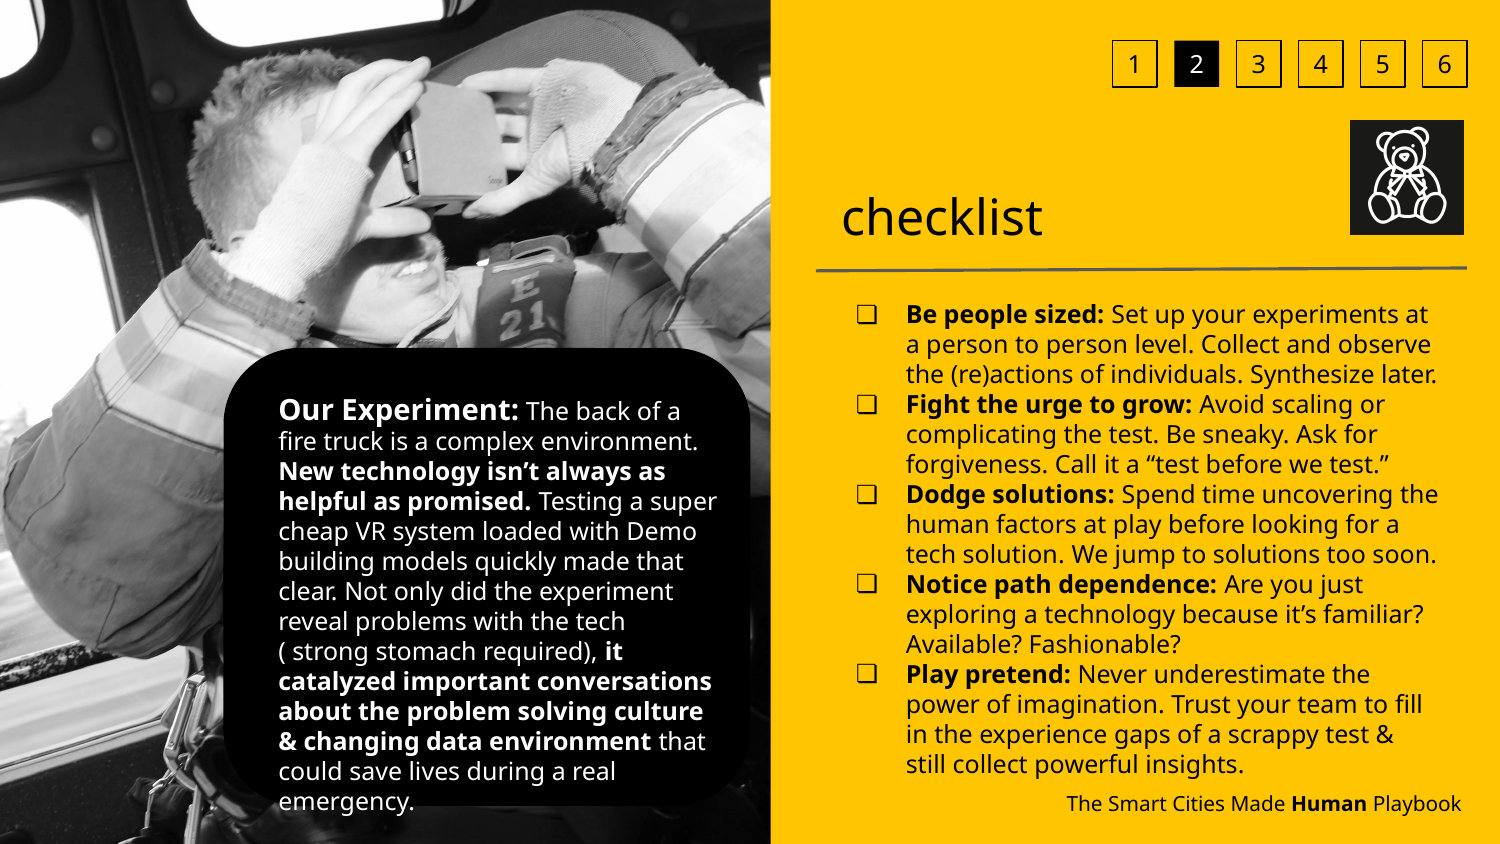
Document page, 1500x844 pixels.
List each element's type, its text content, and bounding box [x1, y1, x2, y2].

picture [1349, 120, 1464, 235]
subtitle The Smart Cities Made Human Playbook [843, 775, 1477, 822]
text_box 1 [1112, 40, 1158, 87]
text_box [815, 267, 1468, 272]
subtitle Be people sized: Set up your experiments at a person to person level. Collect and observe the (re)actions of individuals. Synthesize later. Fight the urge to grow: Avoid scaling or complicating the test. Be sneaky. Ask for forgiveness. Call it a “test before we test.” Dodge solutions: Spend time uncovering the human factors at play before looking for a tech solution. We jump to solutions too soon. Notice path dependence: Are you just exploring a technology because it’s familiar? Available? Fashionable? Play pretend: Never underestimate the power of imagination. Trust your team to fill in the experience gaps of a scrappy test & still collect powerful insights. [815, 283, 1457, 815]
text_box 5 [1360, 40, 1405, 87]
subtitle checklist [826, 170, 1344, 235]
text_box 4 [1298, 40, 1344, 87]
text_box 6 [1422, 40, 1467, 87]
picture [0, 0, 771, 844]
text_box 2 [1174, 40, 1220, 87]
text_box 3 [1236, 40, 1282, 87]
